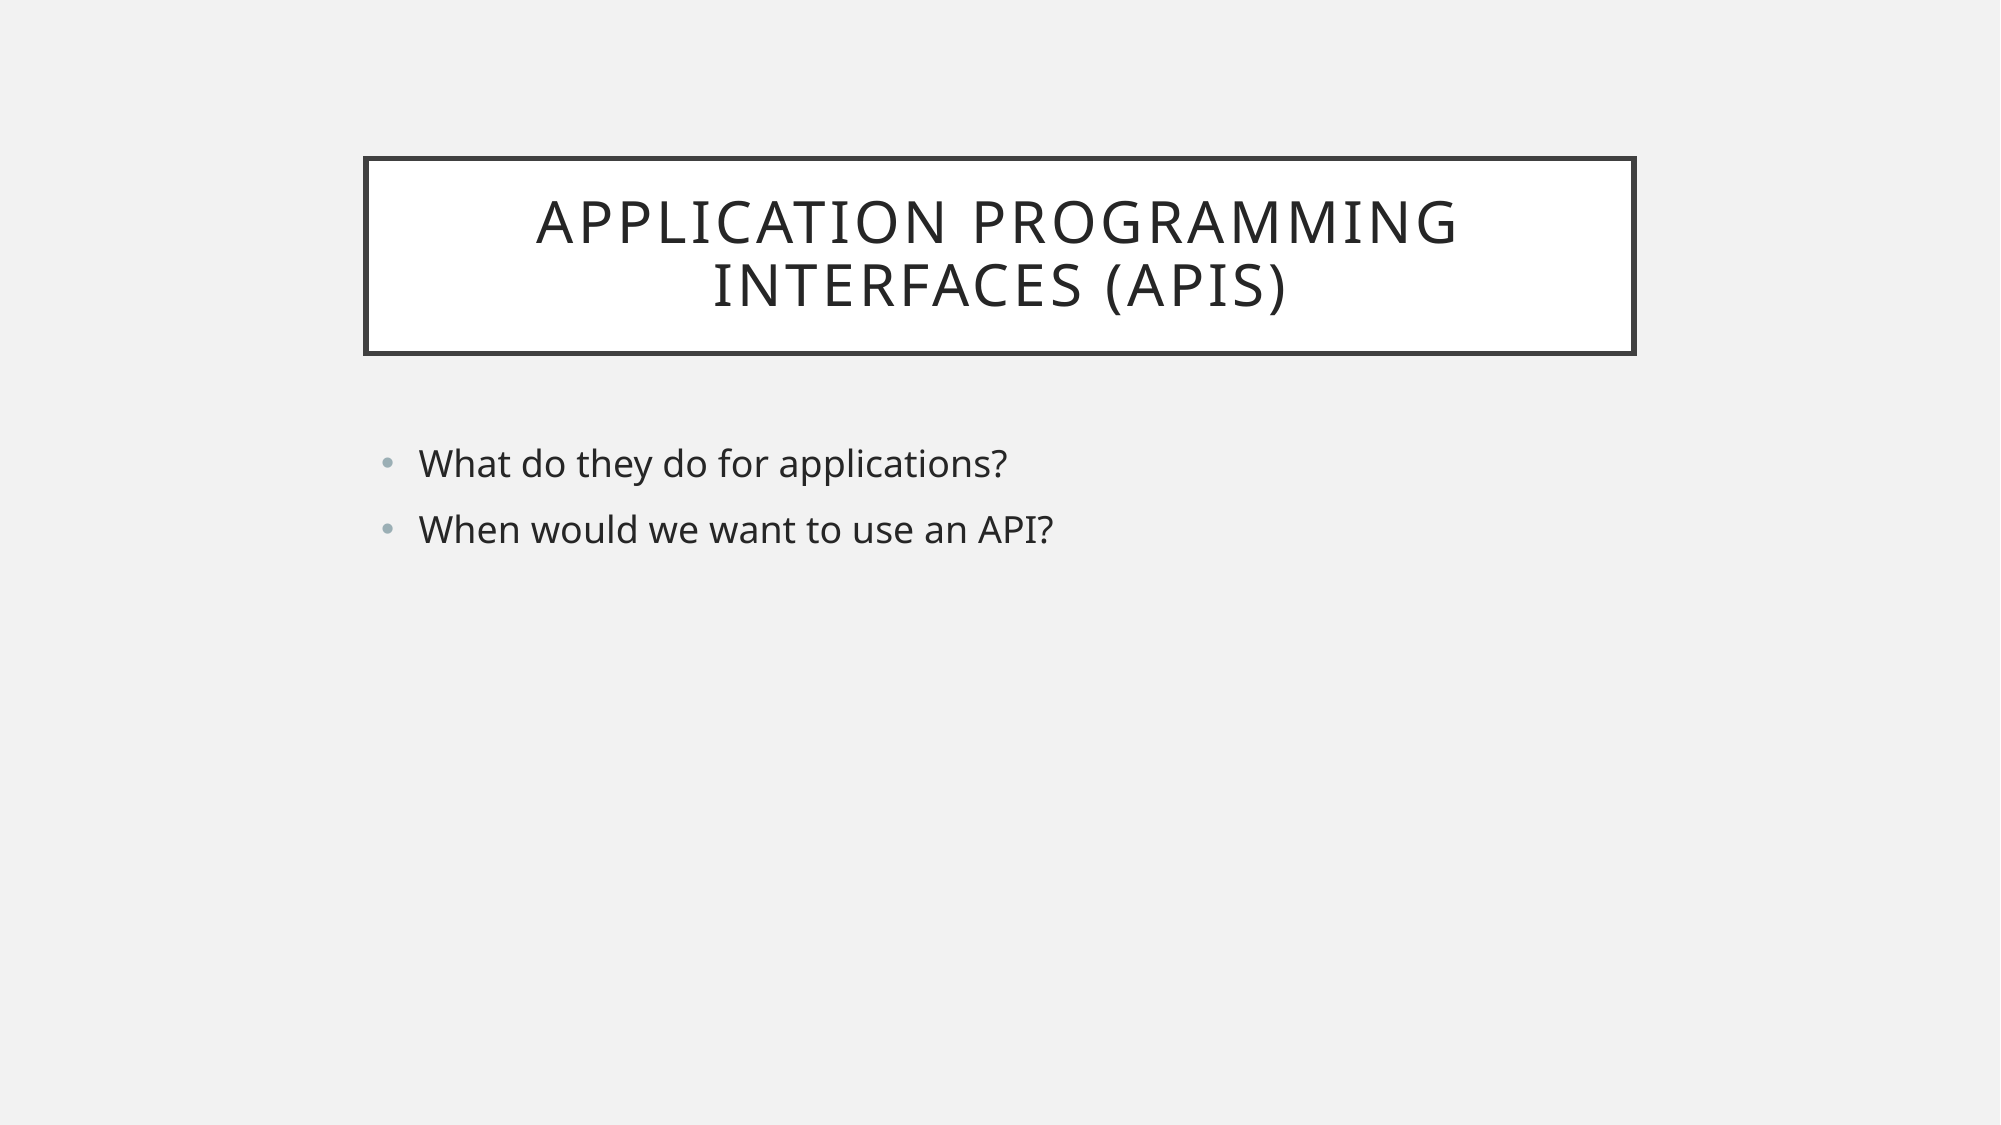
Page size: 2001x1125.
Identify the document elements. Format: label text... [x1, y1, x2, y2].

list What do they do for applications? When would we want to use an API? [366, 432, 1634, 942]
title Application Programming Interfaces (APIs) [363, 156, 1637, 356]
